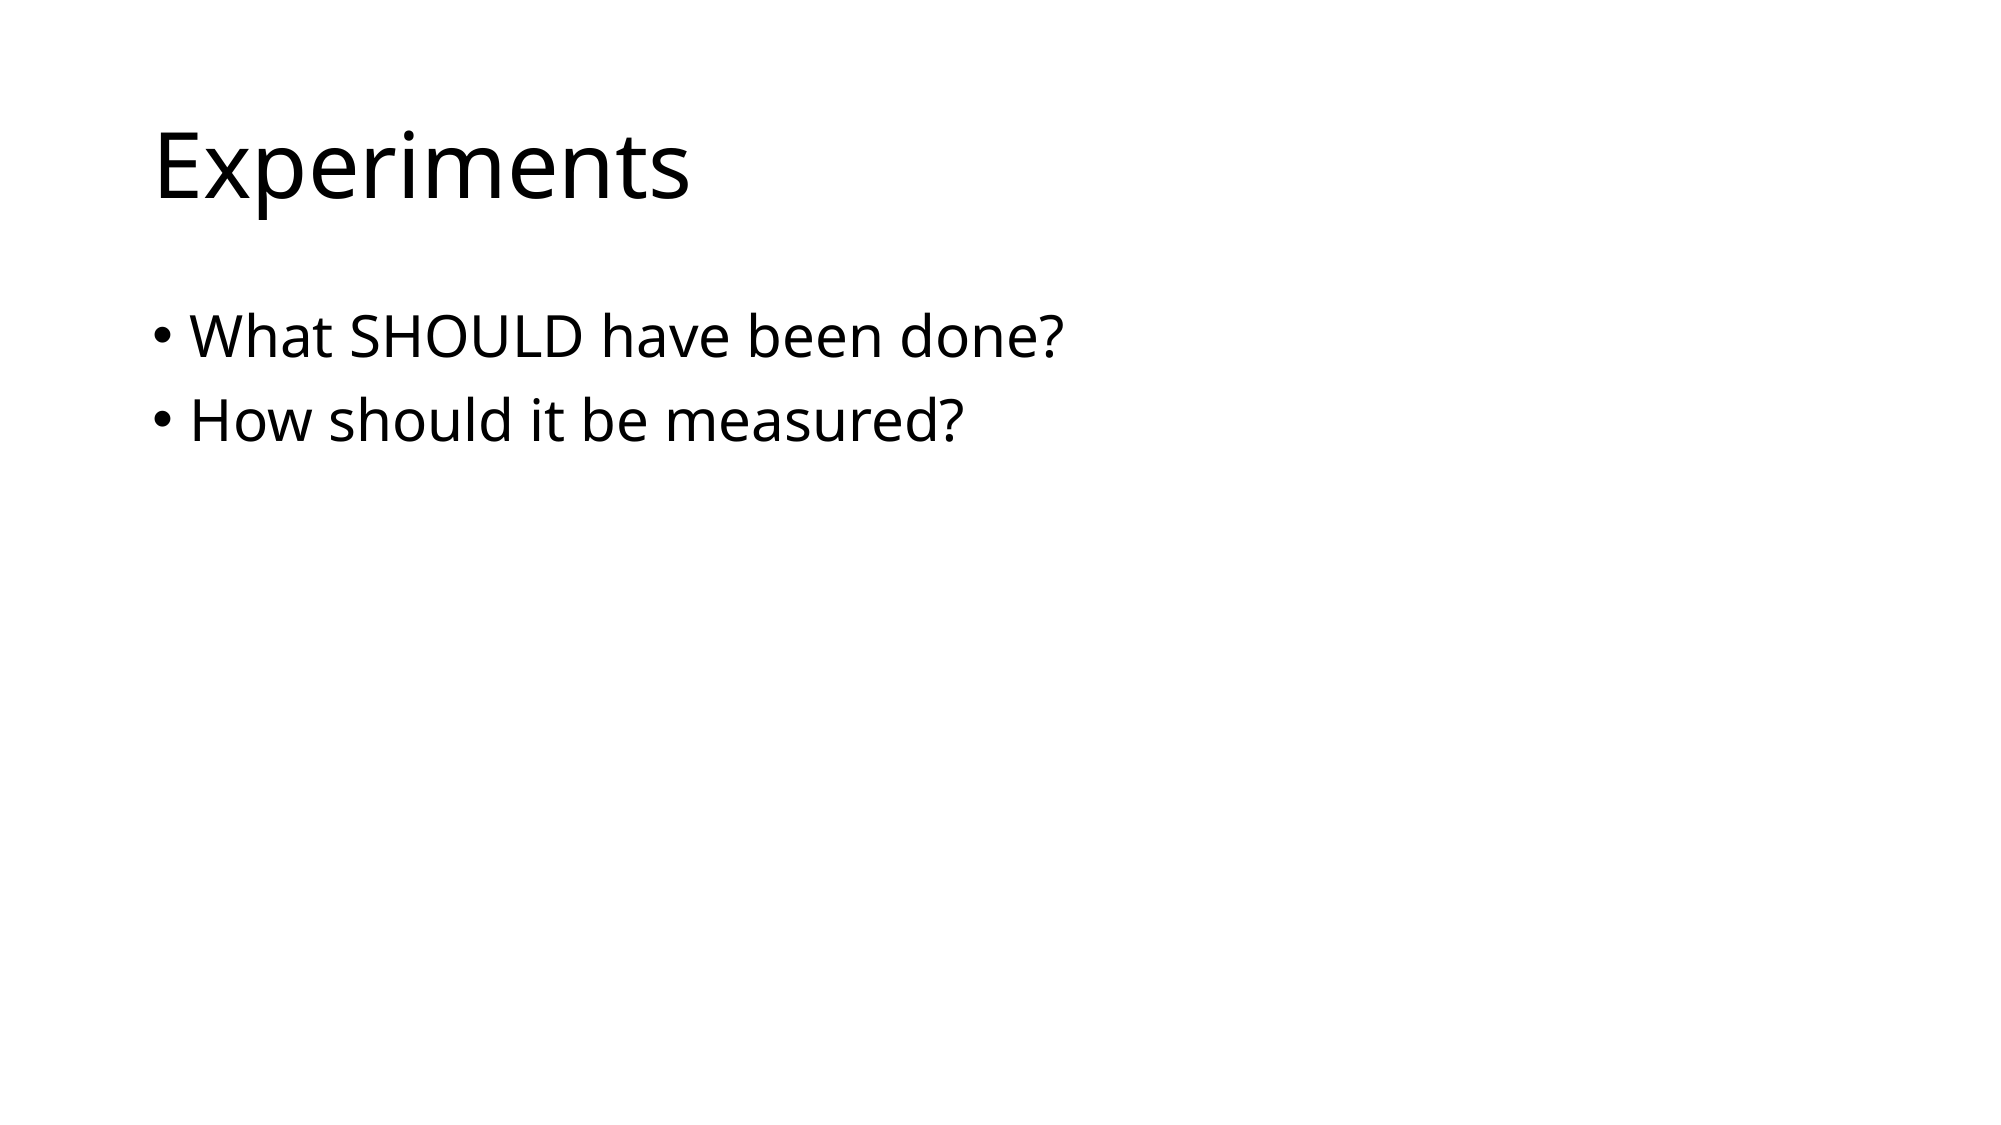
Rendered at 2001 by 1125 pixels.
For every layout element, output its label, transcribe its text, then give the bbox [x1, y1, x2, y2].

title Experiments [137, 59, 1863, 278]
list What SHOULD have been done? How should it be measured? [137, 299, 1863, 1014]
